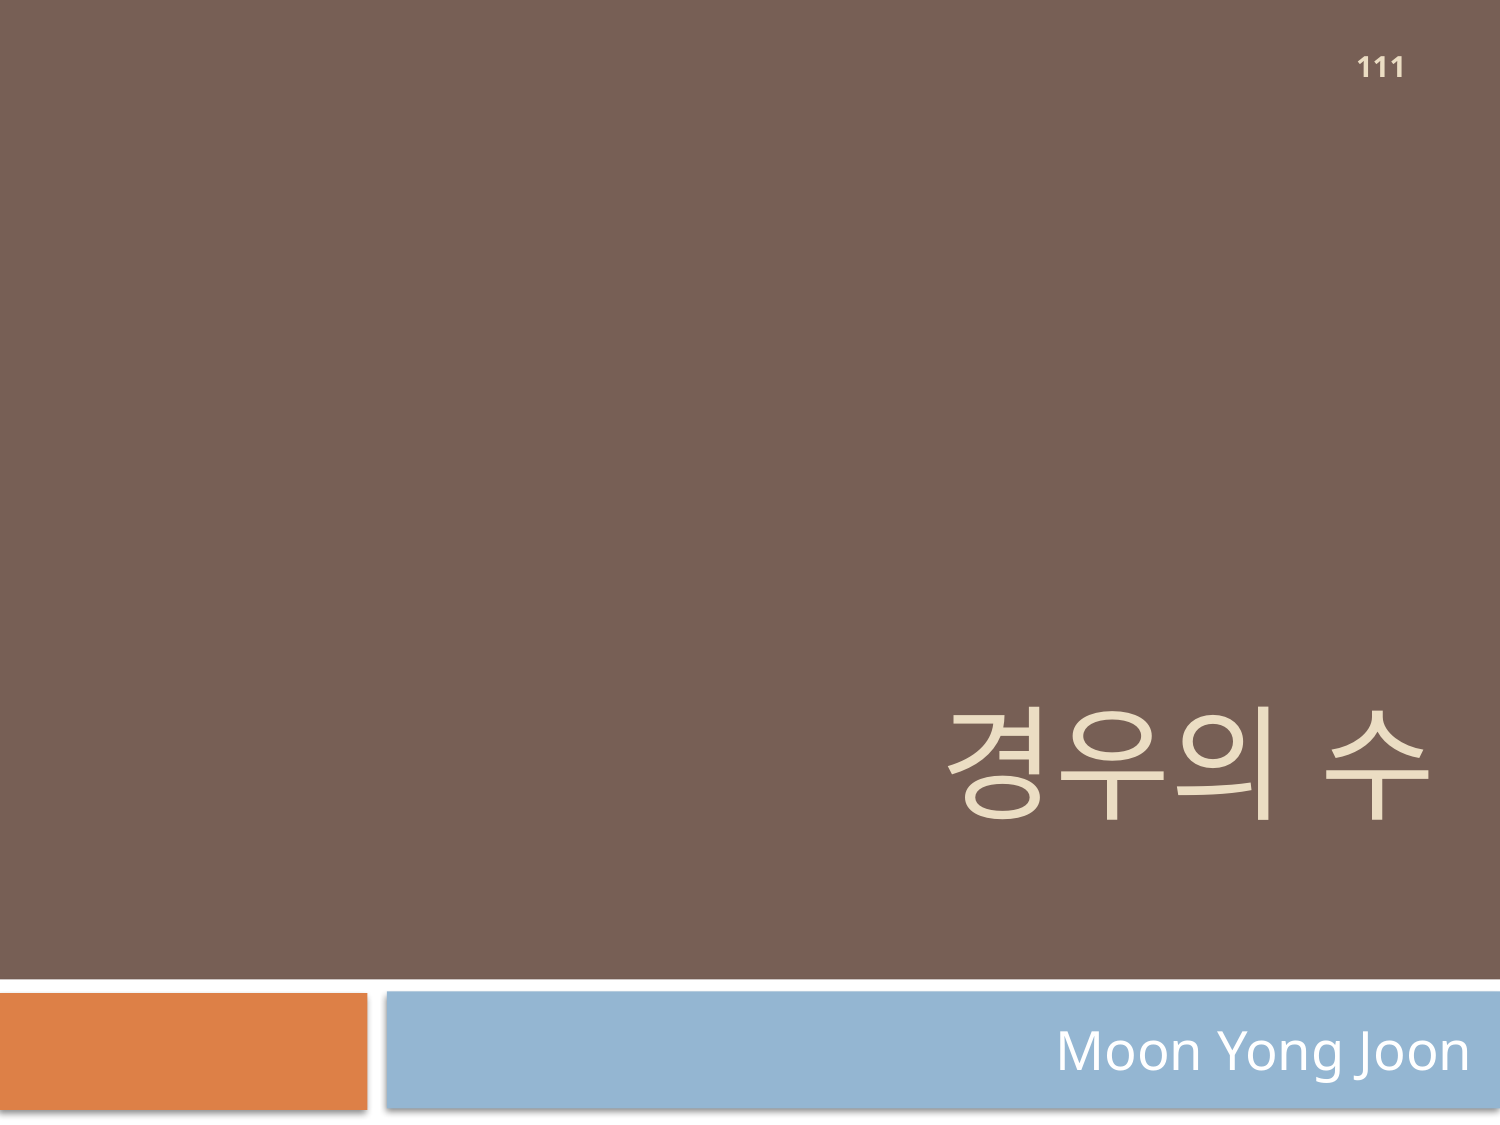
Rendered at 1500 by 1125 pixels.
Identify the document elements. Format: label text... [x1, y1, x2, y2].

slide_number 111 [1312, 37, 1450, 100]
title 경우의 수 [242, 231, 1450, 963]
subtitle Moon Yong Joon [387, 992, 1488, 1105]
